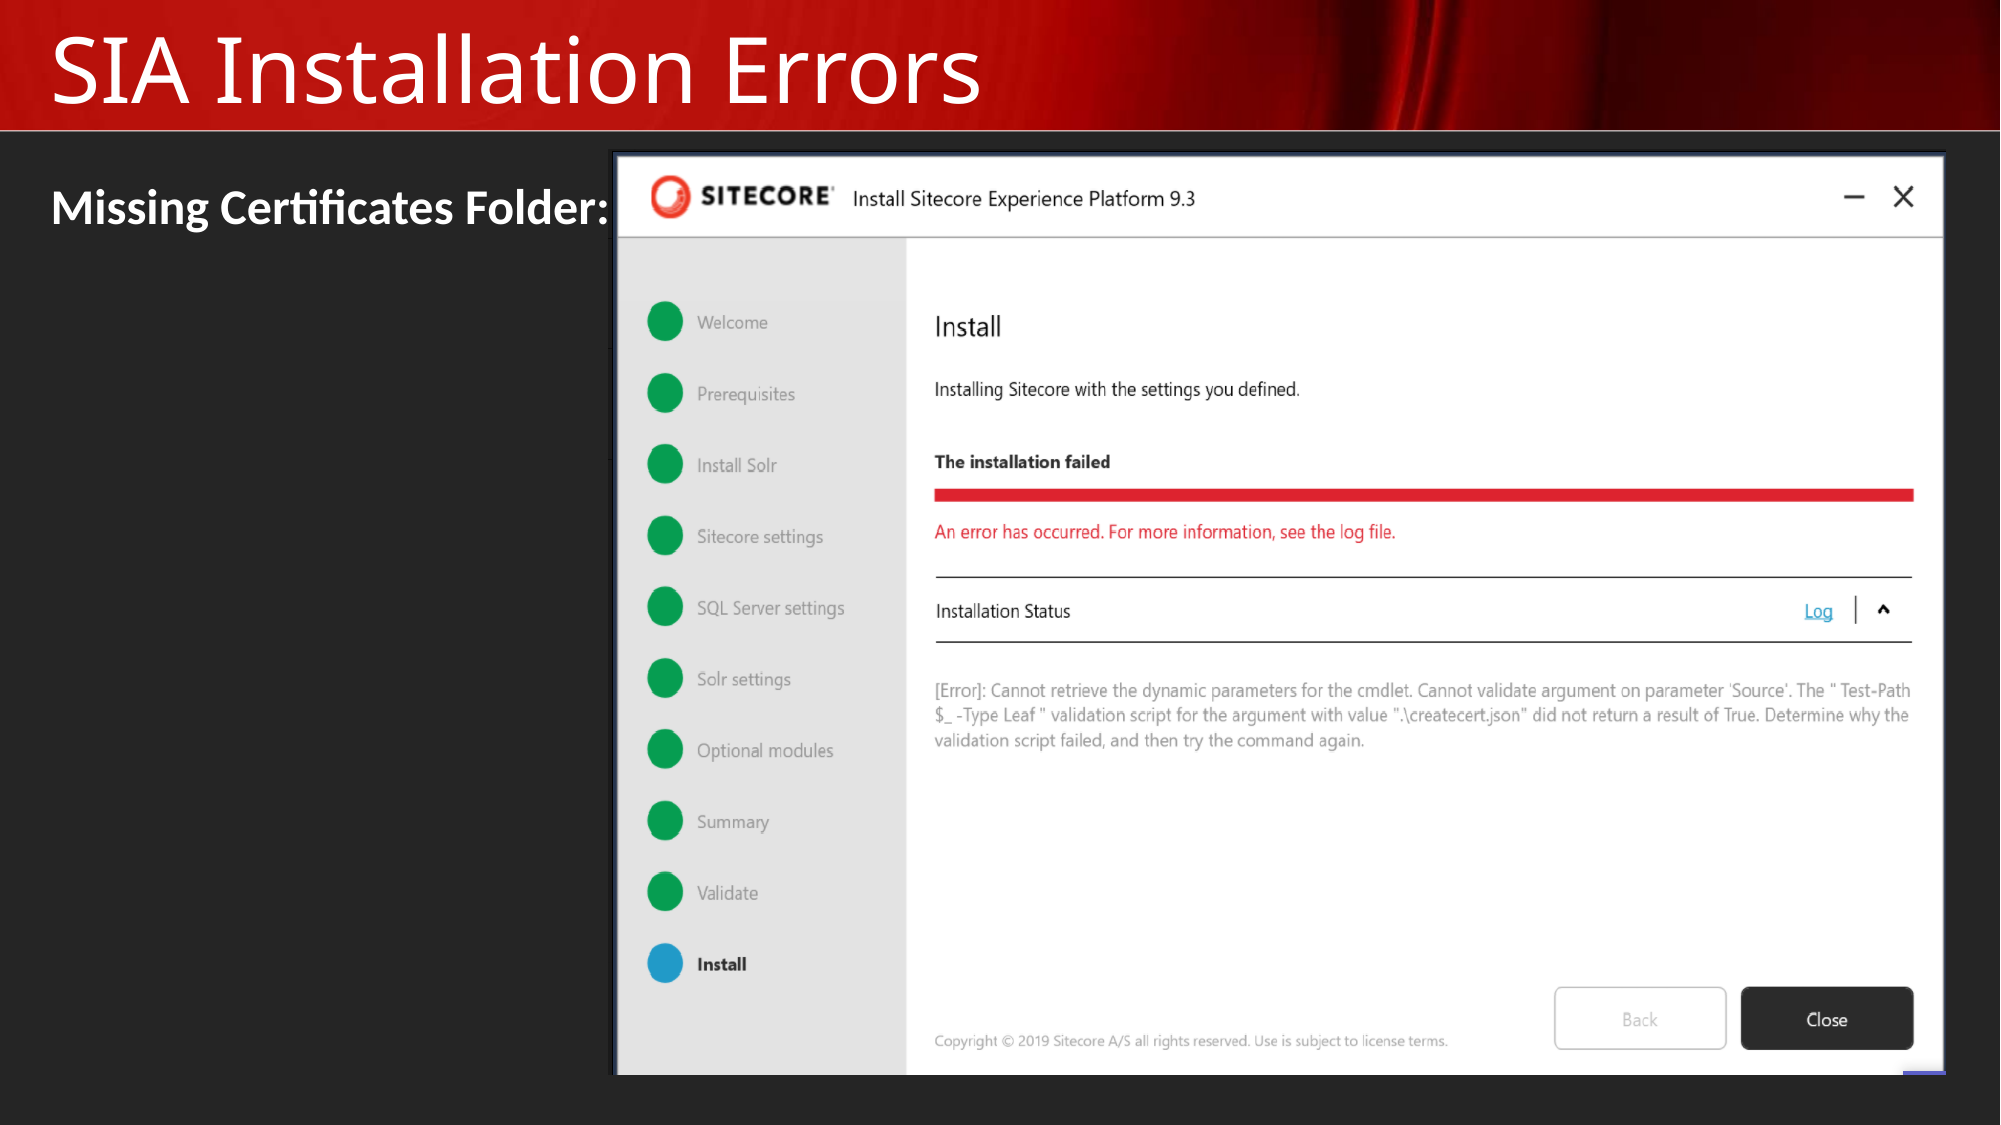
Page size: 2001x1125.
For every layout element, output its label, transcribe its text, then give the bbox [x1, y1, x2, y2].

picture [0, 0, 2000, 130]
title SIA Installation Errors [50, 11, 1919, 123]
picture [607, 149, 1946, 1076]
text_box Missing Certificates Folder: [50, 174, 602, 235]
